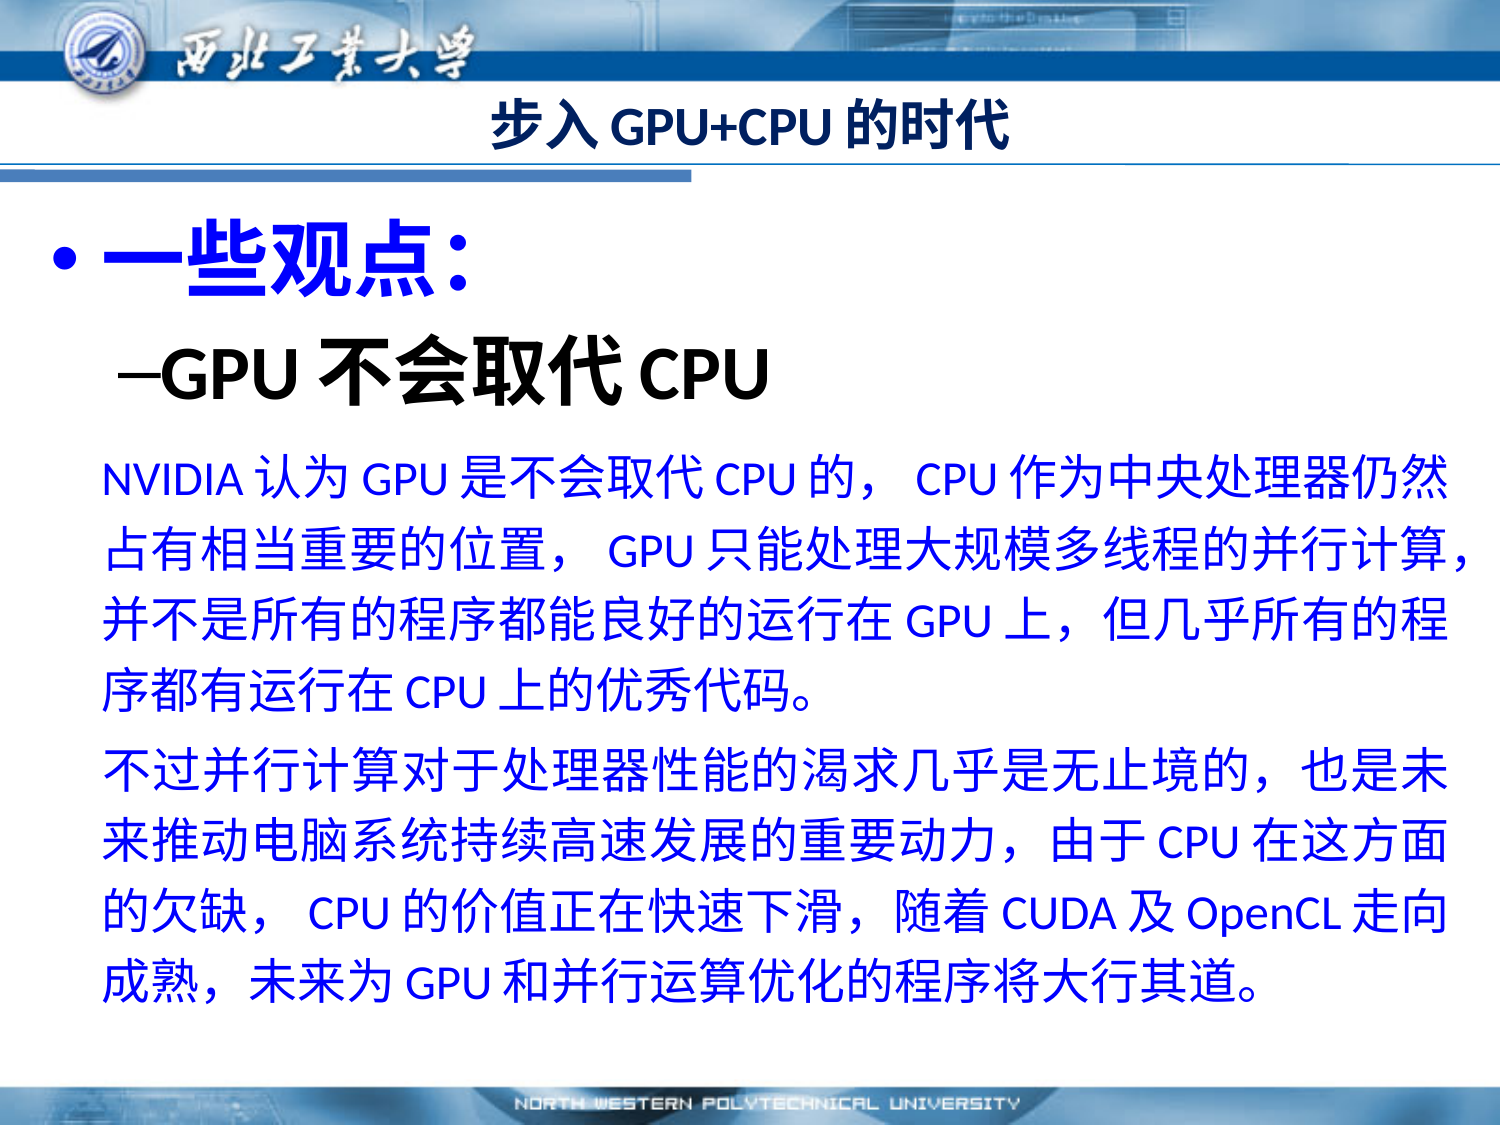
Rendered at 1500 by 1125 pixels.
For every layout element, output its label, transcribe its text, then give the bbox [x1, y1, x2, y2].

picture [0, 0, 1500, 163]
list 一些观点： GPU不会取代CPU NVIDIA认为GPU是不会取代CPU的，CPU作为中央处理器仍然占有相当重要的位置，GPU只能处理大规模多线程的并行计算，并不是所有的程序都能良好的运行在GPU上，但几乎所有的程序都有运行在CPU上的优秀代码。 不过并行计算对于处理器性能的渴求几乎是无止境的，也是未来推动电脑系统持续高速发展的重要动力，由于CPU在这方面的欠缺，CPU的价值正在快速下滑，随着CUDA及OpenCL走向成熟，未来为GPU和并行运算优化的程序将大行其道。 [35, 199, 1465, 1067]
title 步入GPU+CPU的时代 [35, 82, 1465, 164]
picture [0, 165, 1500, 1125]
